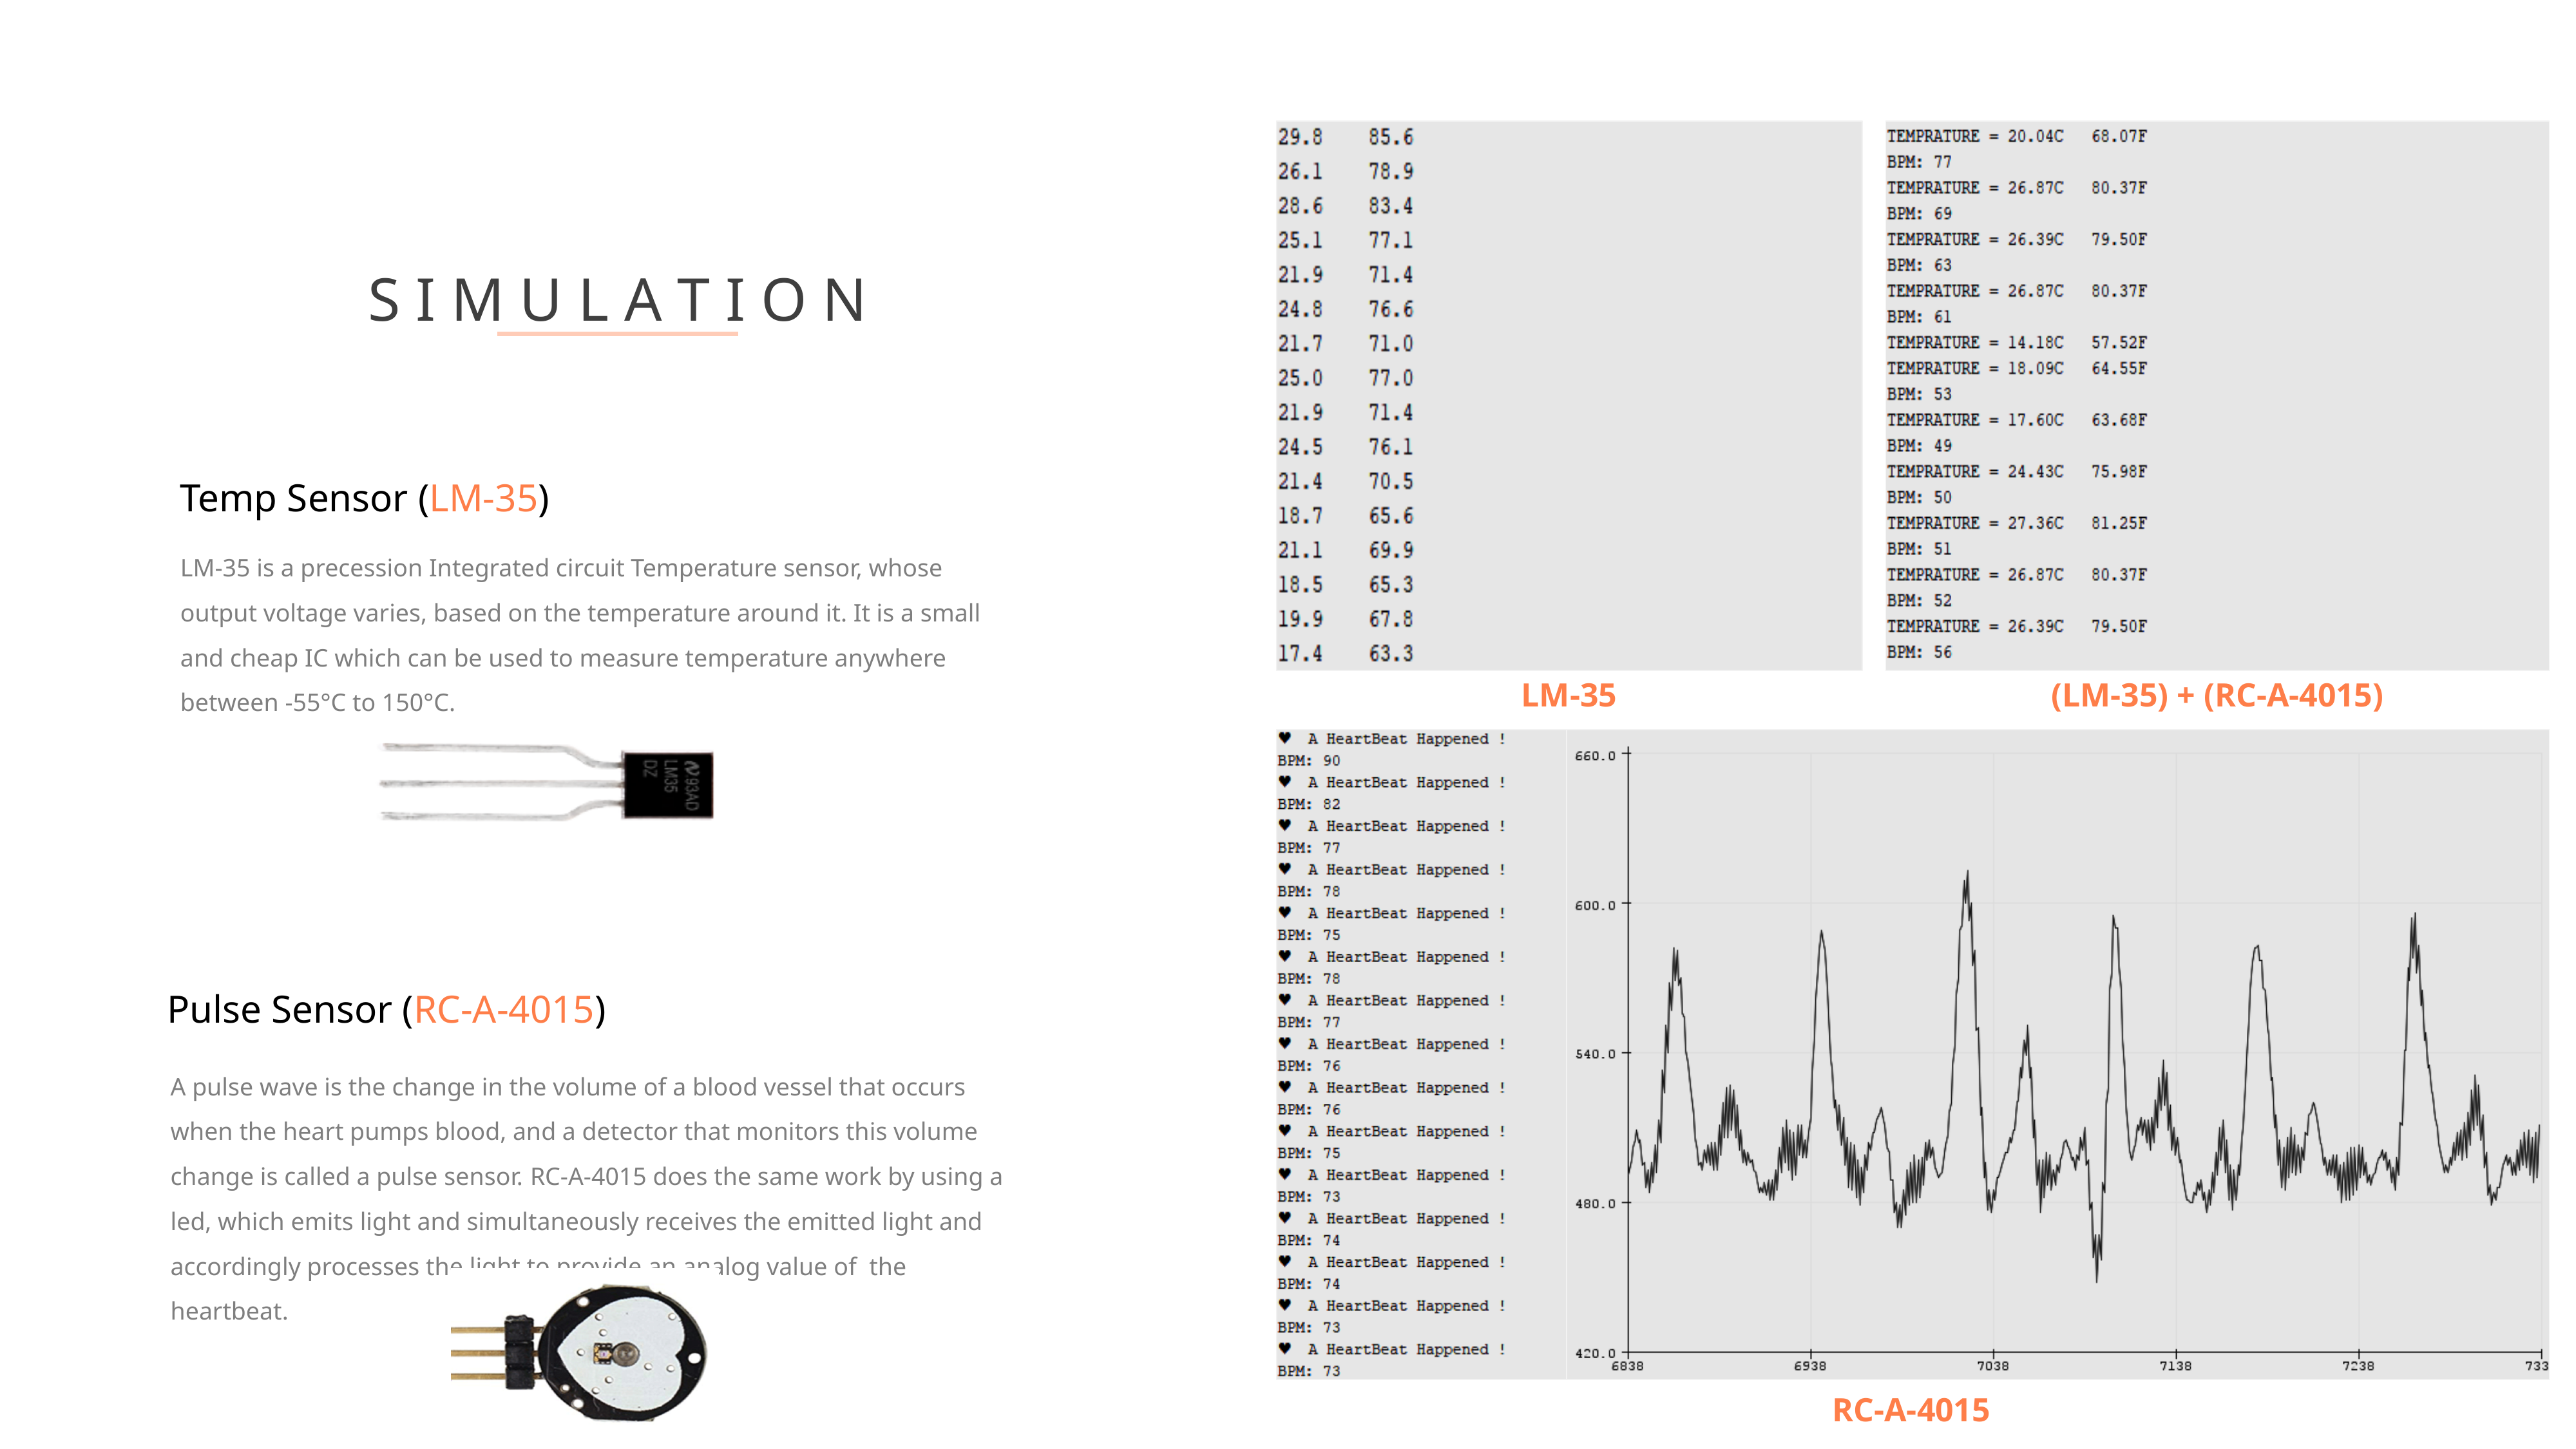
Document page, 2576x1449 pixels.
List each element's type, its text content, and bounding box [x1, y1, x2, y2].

text_box LM-35 [1277, 676, 1862, 719]
picture [451, 1219, 720, 1449]
text_box LM-35 is a precession Integrated circuit Temperature sensor, whose output voltage varies, based on the temperature around it. It is a small and cheap IC which can be used to measure temperature anywhere between -55°C to 150°C. [157, 525, 1038, 728]
picture [362, 596, 738, 974]
picture [1277, 121, 1862, 670]
text_box RC-A-4015 [1277, 1385, 2546, 1434]
text_box S I M U L A T I O N [325, 171, 910, 338]
text_box A pulse wave is the change in the volume of a blood vessel that occurs when the heart pumps blood, and a detector that monitors this volume change is called a pulse sensor. RC-A-4015 does the same work by using a led, which emits light and simultaneously receives the emitted light and accordingly processes the light to provide an analog value of the heartbeat. [147, 1044, 1029, 1337]
text_box (LM-35) + (RC-A-4015) [1886, 675, 2549, 719]
picture [1276, 730, 2550, 1379]
text_box Pulse Sensor (RC-A-4015) [157, 980, 671, 1036]
picture [1885, 121, 2550, 670]
text_box Temp Sensor (LM-35) [170, 469, 601, 524]
